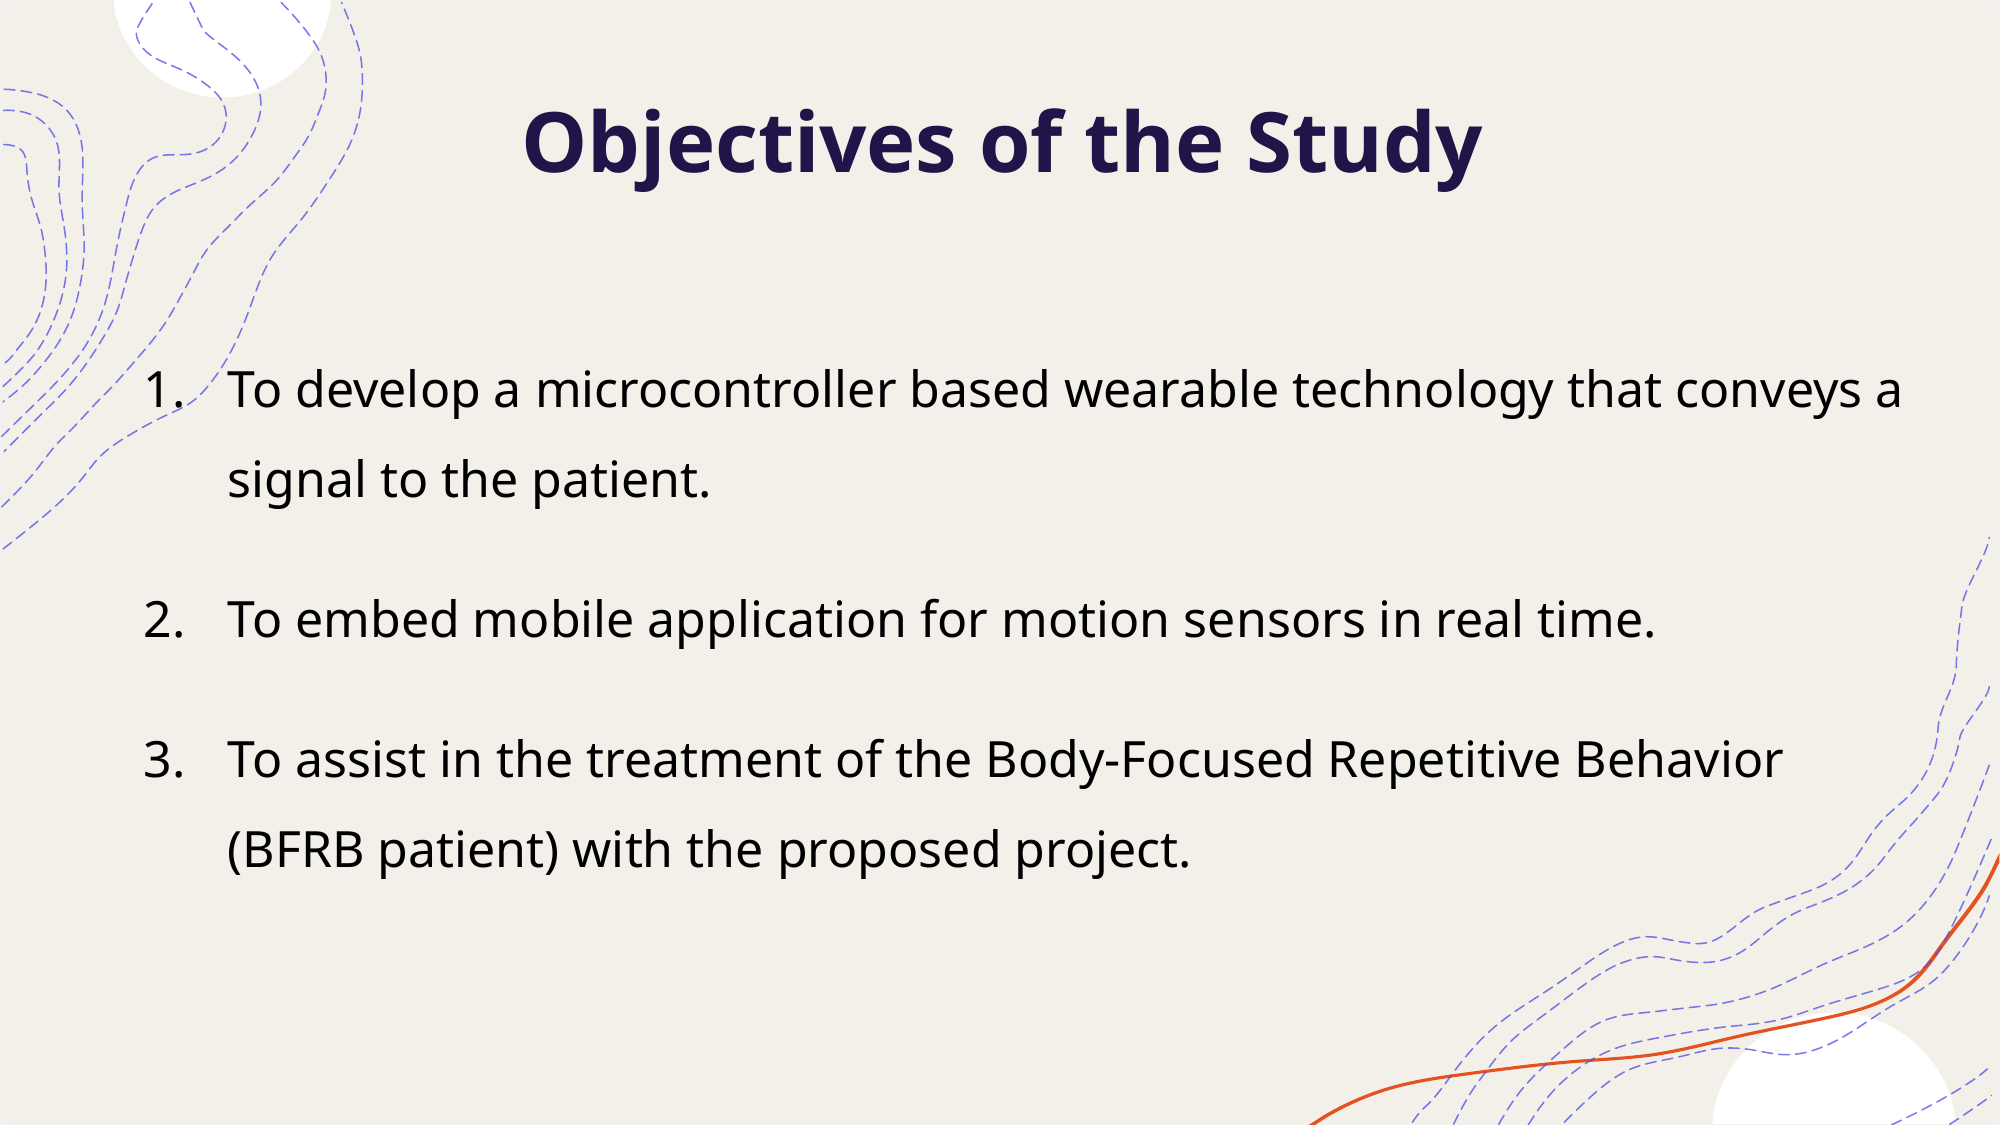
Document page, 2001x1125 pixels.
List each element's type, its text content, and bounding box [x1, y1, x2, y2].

text_box To develop a microcontroller based wearable technology that conveys a signal to the patient. To embed mobile application for motion sensors in real time. To assist in the treatment of the Body-Focused Repetitive Behavior (BFRB patient) with the proposed project. [128, 319, 1948, 885]
title Objectives of the Study [203, 69, 1802, 198]
